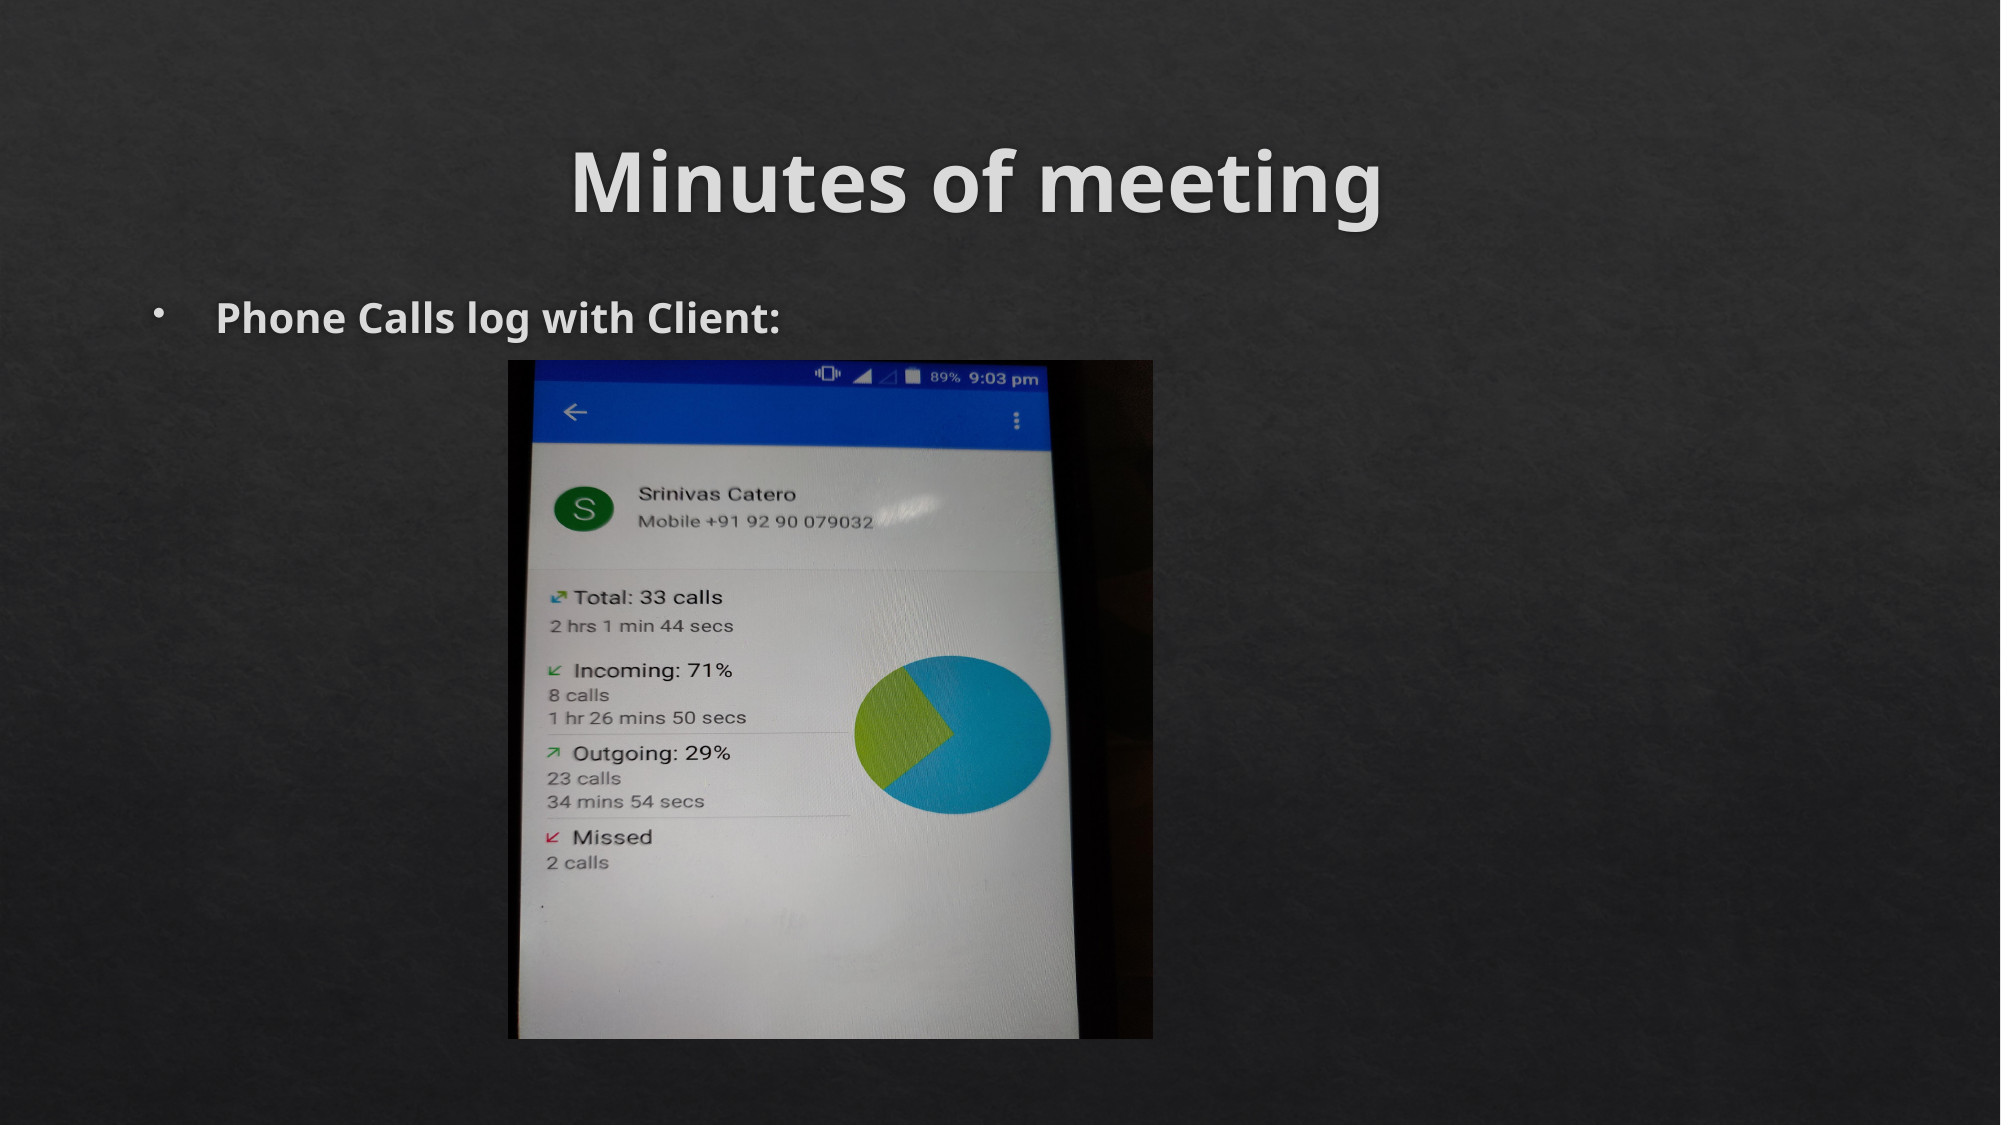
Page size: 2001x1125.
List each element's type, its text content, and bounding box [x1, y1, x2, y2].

list Phone Calls log with Client: [133, 284, 1849, 1075]
picture [508, 359, 1154, 1039]
title Minutes of meeting [149, 99, 1849, 260]
